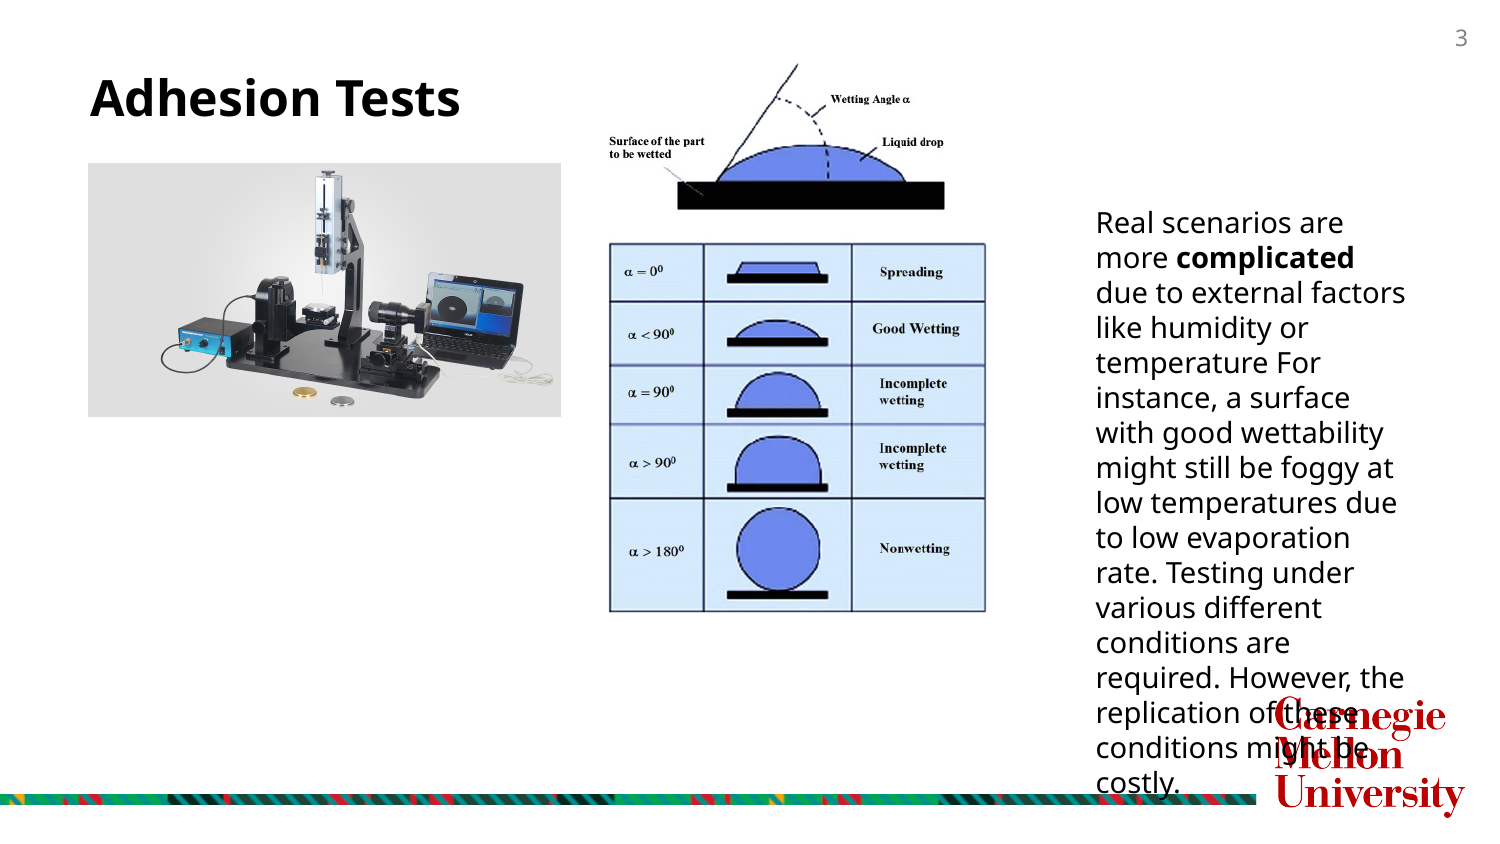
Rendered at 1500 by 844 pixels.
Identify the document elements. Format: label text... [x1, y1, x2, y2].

title Adhesion Tests [75, 59, 1425, 160]
picture [1275, 696, 1465, 818]
picture [88, 163, 562, 417]
picture [608, 62, 987, 613]
picture [0, 794, 1080, 805]
text_box Real scenarios are more complicated due to external factors like humidity or temperature For instance, a surface with good wettability might still be foggy at low temperatures due to low evaporation rate. Testing under various different conditions are required. However, the replication of these conditions might be costly. [1080, 197, 1425, 807]
